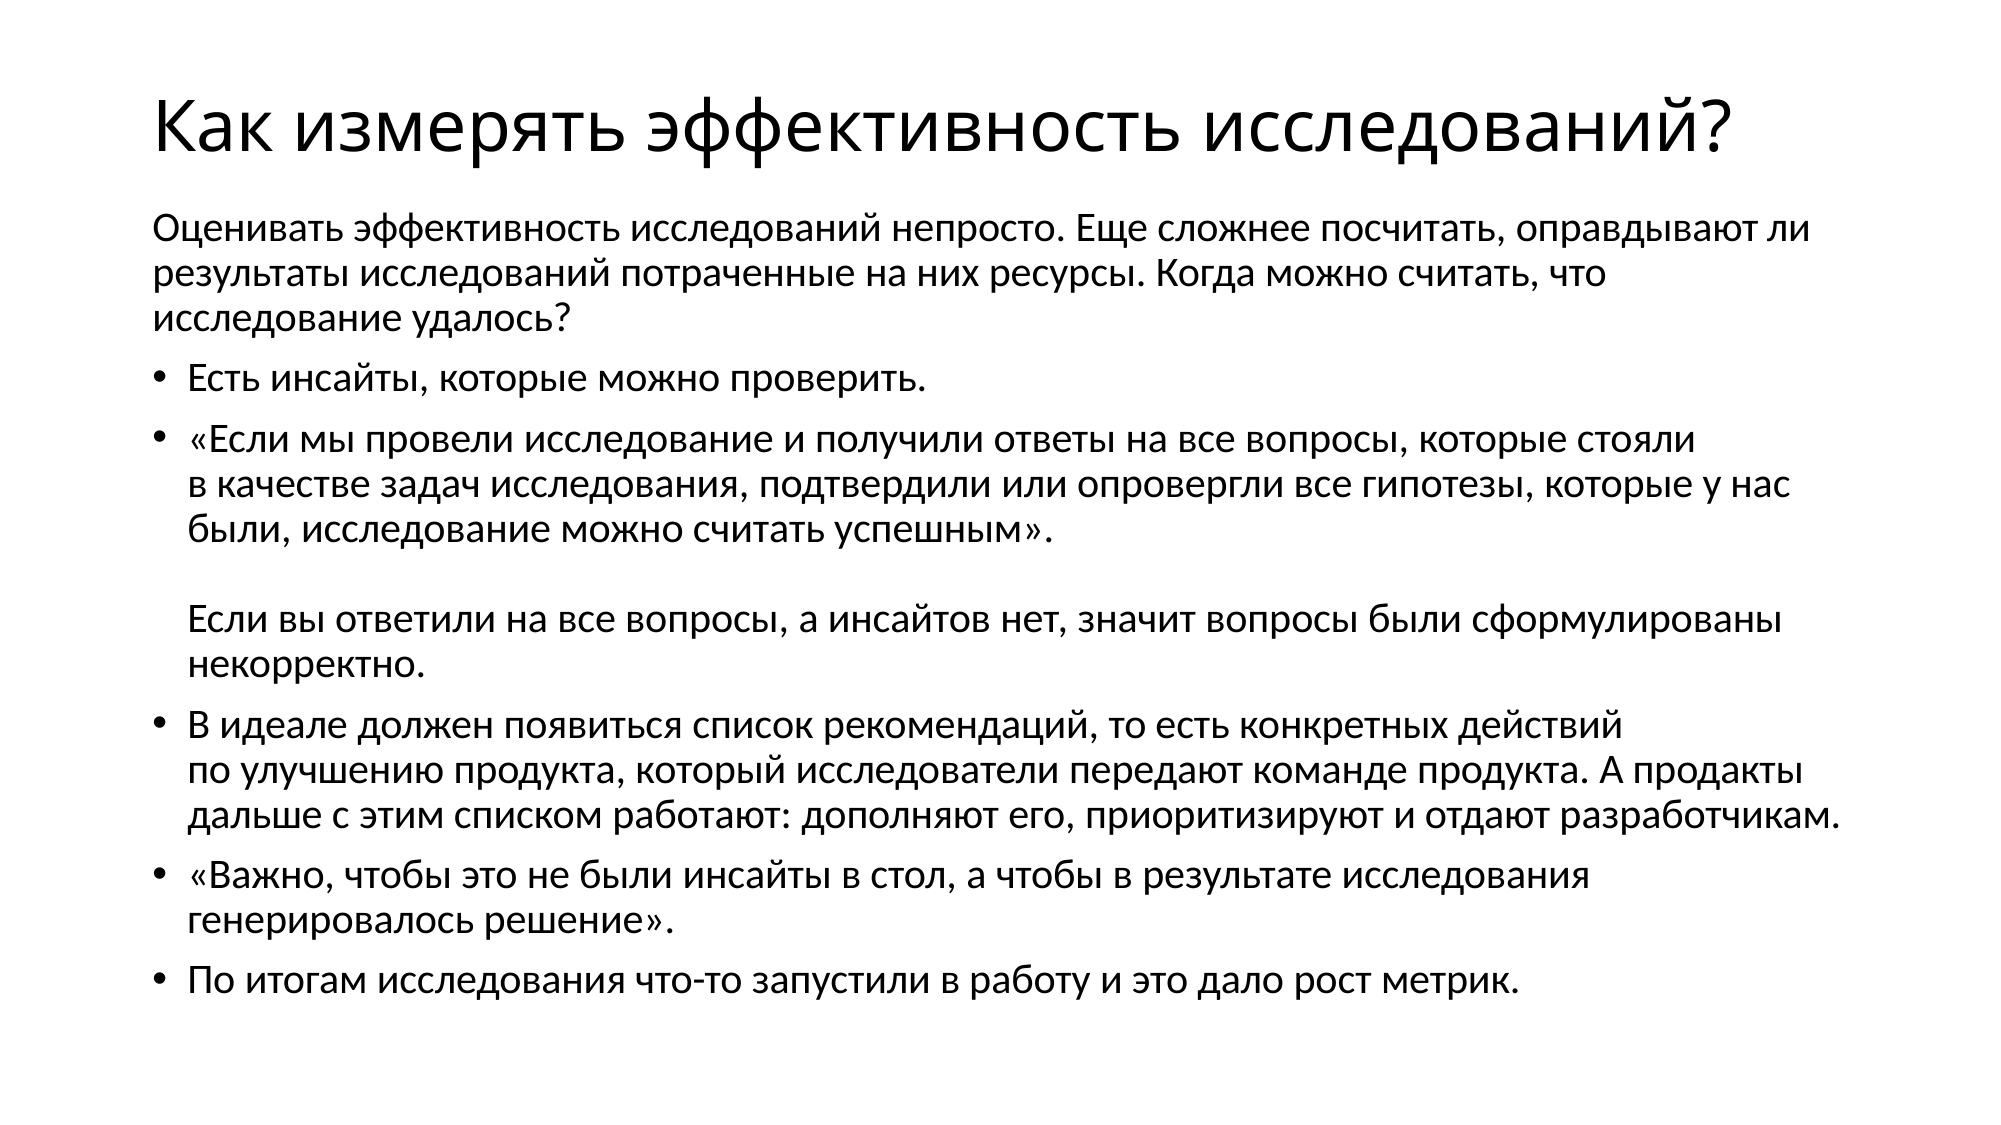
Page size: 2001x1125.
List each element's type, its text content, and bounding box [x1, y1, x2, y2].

title Как измерять эффективность исследований? [137, 59, 1863, 197]
list Оценивать эффективность исследований непросто. Еще сложнее посчитать, оправдывают ли результаты исследований потраченные на них ресурсы. Когда можно считать, что исследование удалось? Есть инсайты, которые можно проверить. «Если мы провели исследование и получили ответы на все вопросы, которые стояли в качестве задач исследования, подтвердили или опровергли все гипотезы, которые у нас были, исследование можно считать успешным». Если вы ответили на все вопросы, а инсайтов нет, значит вопросы были сформулированы некорректно. В идеале должен появиться список рекомендаций, то есть конкретных действий по улучшению продукта, который исследователи передают команде продукта. А продакты дальше с этим списком работают: дополняют его, приоритизируют и отдают разработчикам. «Важно, чтобы это не были инсайты в стол, а чтобы в результате исследования генерировалось решение». По итогам исследования что-то запустили в работу и это дало рост метрик. [137, 197, 1863, 1014]
